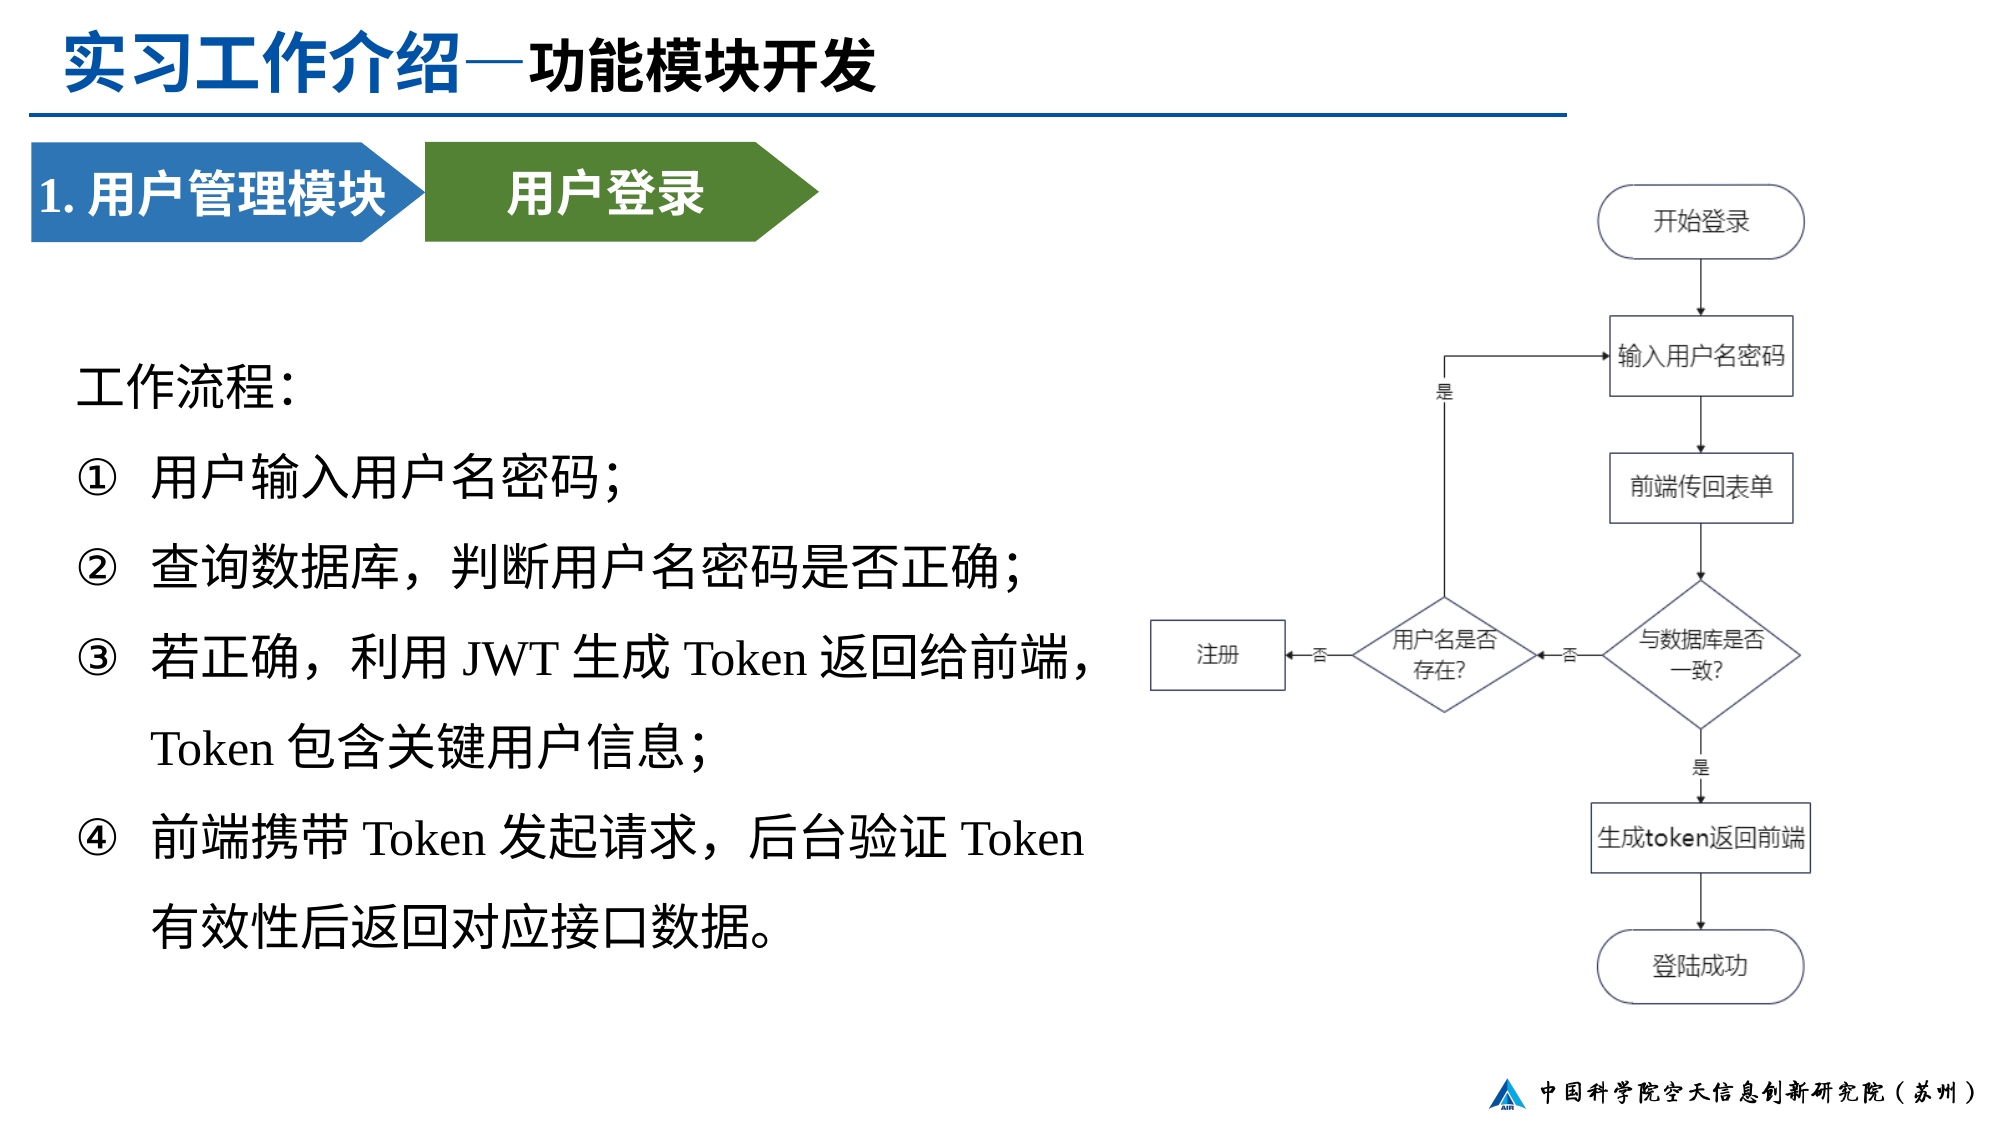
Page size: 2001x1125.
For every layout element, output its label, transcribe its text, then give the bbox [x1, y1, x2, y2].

text_box 用户登录 [425, 141, 819, 242]
text_box 实习工作介绍—功能模块开发 [0, 21, 1350, 92]
picture [1144, 169, 1841, 1011]
text_box 1.用户管理模块 [31, 142, 425, 243]
picture [1488, 1060, 2001, 1125]
text_box 工作流程： 用户输入用户名密码； 查询数据库，判断用户名密码是否正确； 若正确，利用JWT生成Token返回给前端，Token包含关键用户信息； 前端携带Token发起请求，后台验证Token有效性后返回对应接口数据。 [60, 318, 1132, 1039]
